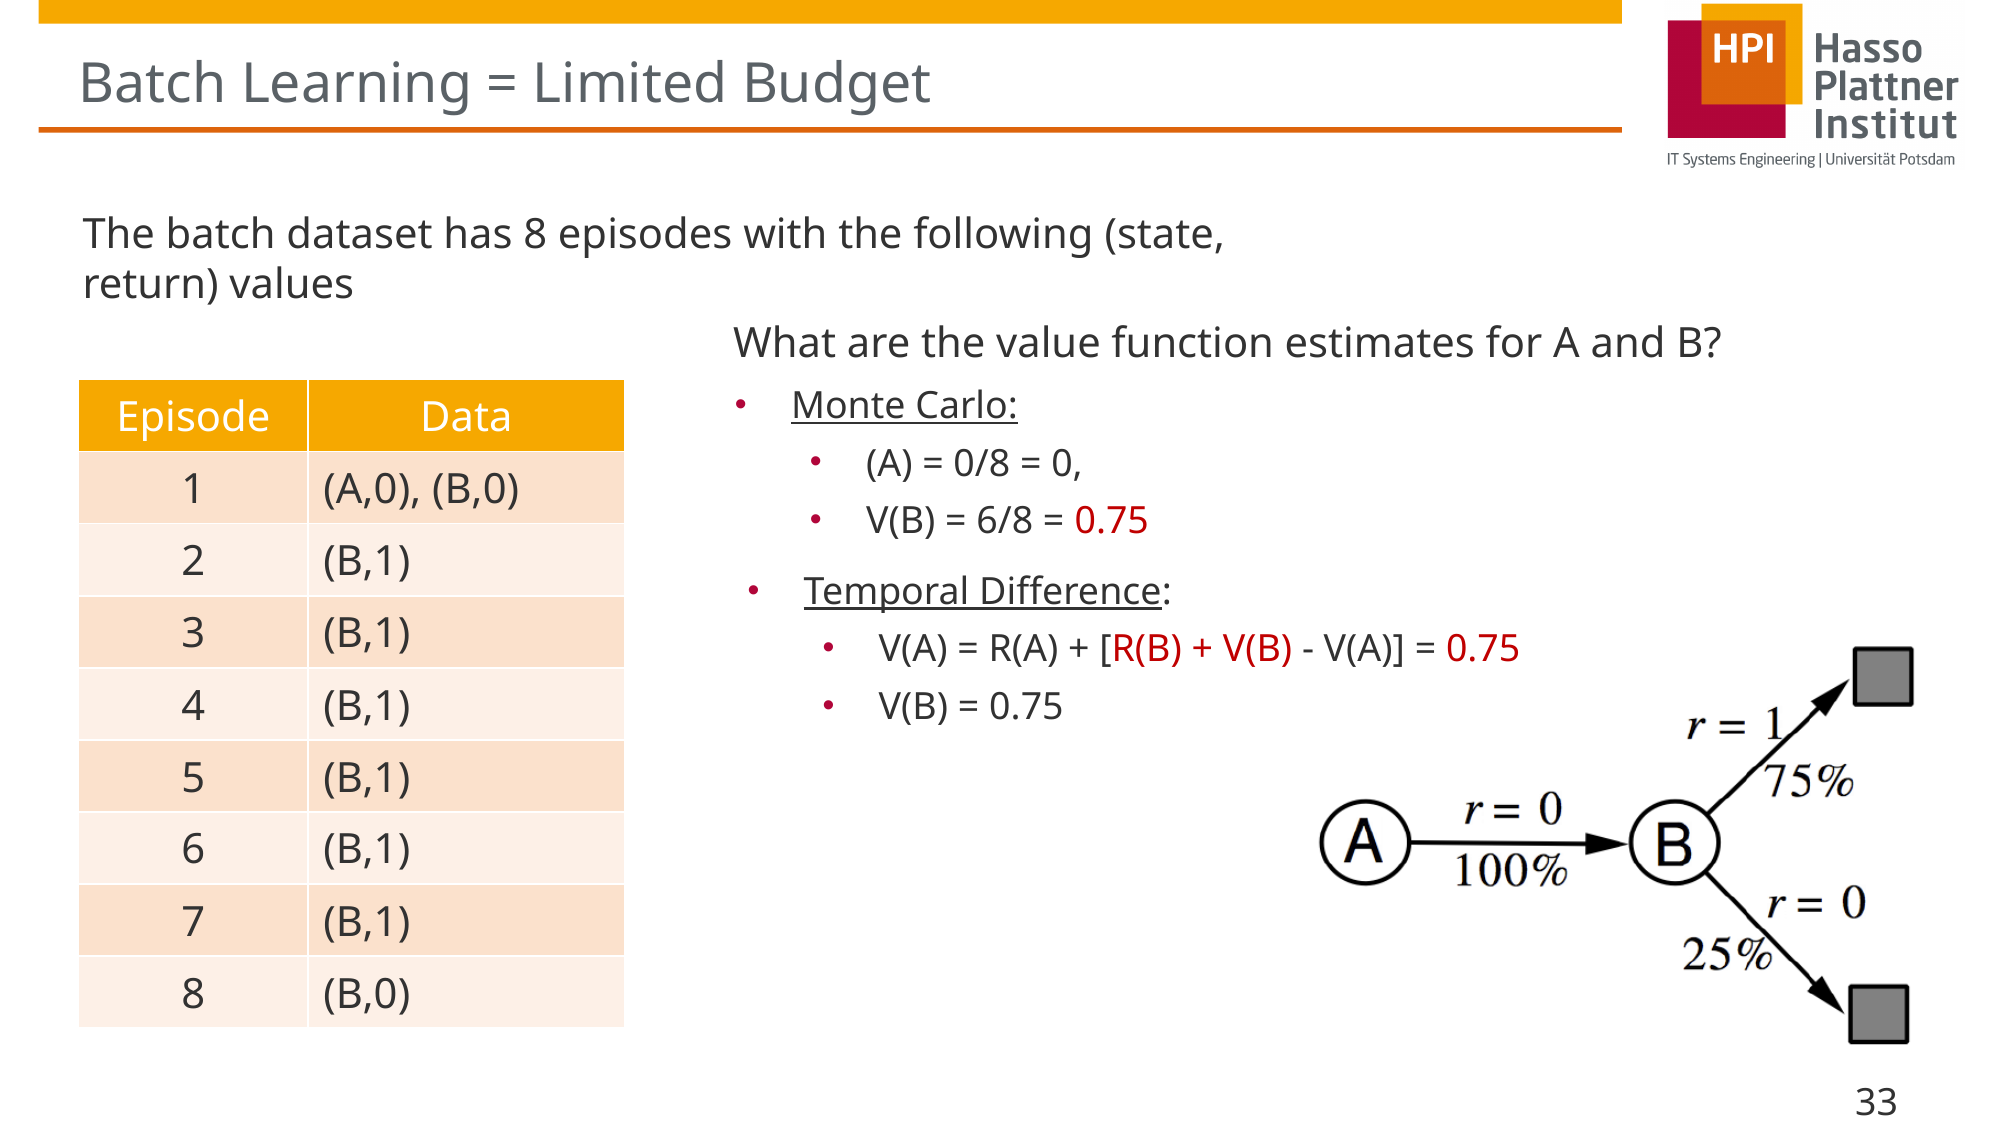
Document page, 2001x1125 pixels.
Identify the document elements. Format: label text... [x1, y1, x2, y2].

table_cell 5 [79, 741, 307, 811]
table_cell (B,1) [309, 524, 624, 595]
table_cell (B,1) [309, 669, 624, 739]
picture [1304, 636, 1936, 1060]
table_cell (B,1) [309, 597, 624, 667]
table_header Data [309, 380, 624, 451]
table_cell (B,1) [309, 885, 624, 955]
table_cell 8 [79, 957, 307, 1027]
table_cell 7 [79, 885, 307, 955]
table_cell 6 [79, 813, 307, 883]
table_cell 3 [79, 597, 307, 667]
text_box Temporal Difference: V(A) = R(A) + [R(B) + V(B) - V(A)] = 0.75 V(B) = 0.75 [732, 559, 1747, 735]
text_box The batch dataset has 8 episodes with the following (state, return) values [82, 206, 1228, 331]
table_cell (A,0), (B,0) [309, 452, 624, 523]
table_cell 1 [79, 452, 307, 523]
table_cell 2 [79, 524, 307, 595]
text_box What are the value function estimates for A and B? [733, 316, 1894, 373]
text_box 33 [1840, 1070, 1961, 1109]
picture [1664, 0, 1965, 170]
text_box Monte Carlo: (A) = 0/8 = 0, V(B) = 6/8 = 0.75 [720, 373, 1922, 549]
table_cell (B,1) [309, 813, 624, 883]
table_cell 4 [79, 669, 307, 739]
title Batch Learning = Limited Budget [78, 23, 1583, 115]
table_header Episode [79, 380, 307, 451]
table_cell (B,0) [309, 957, 624, 1027]
table_cell (B,1) [309, 741, 624, 811]
